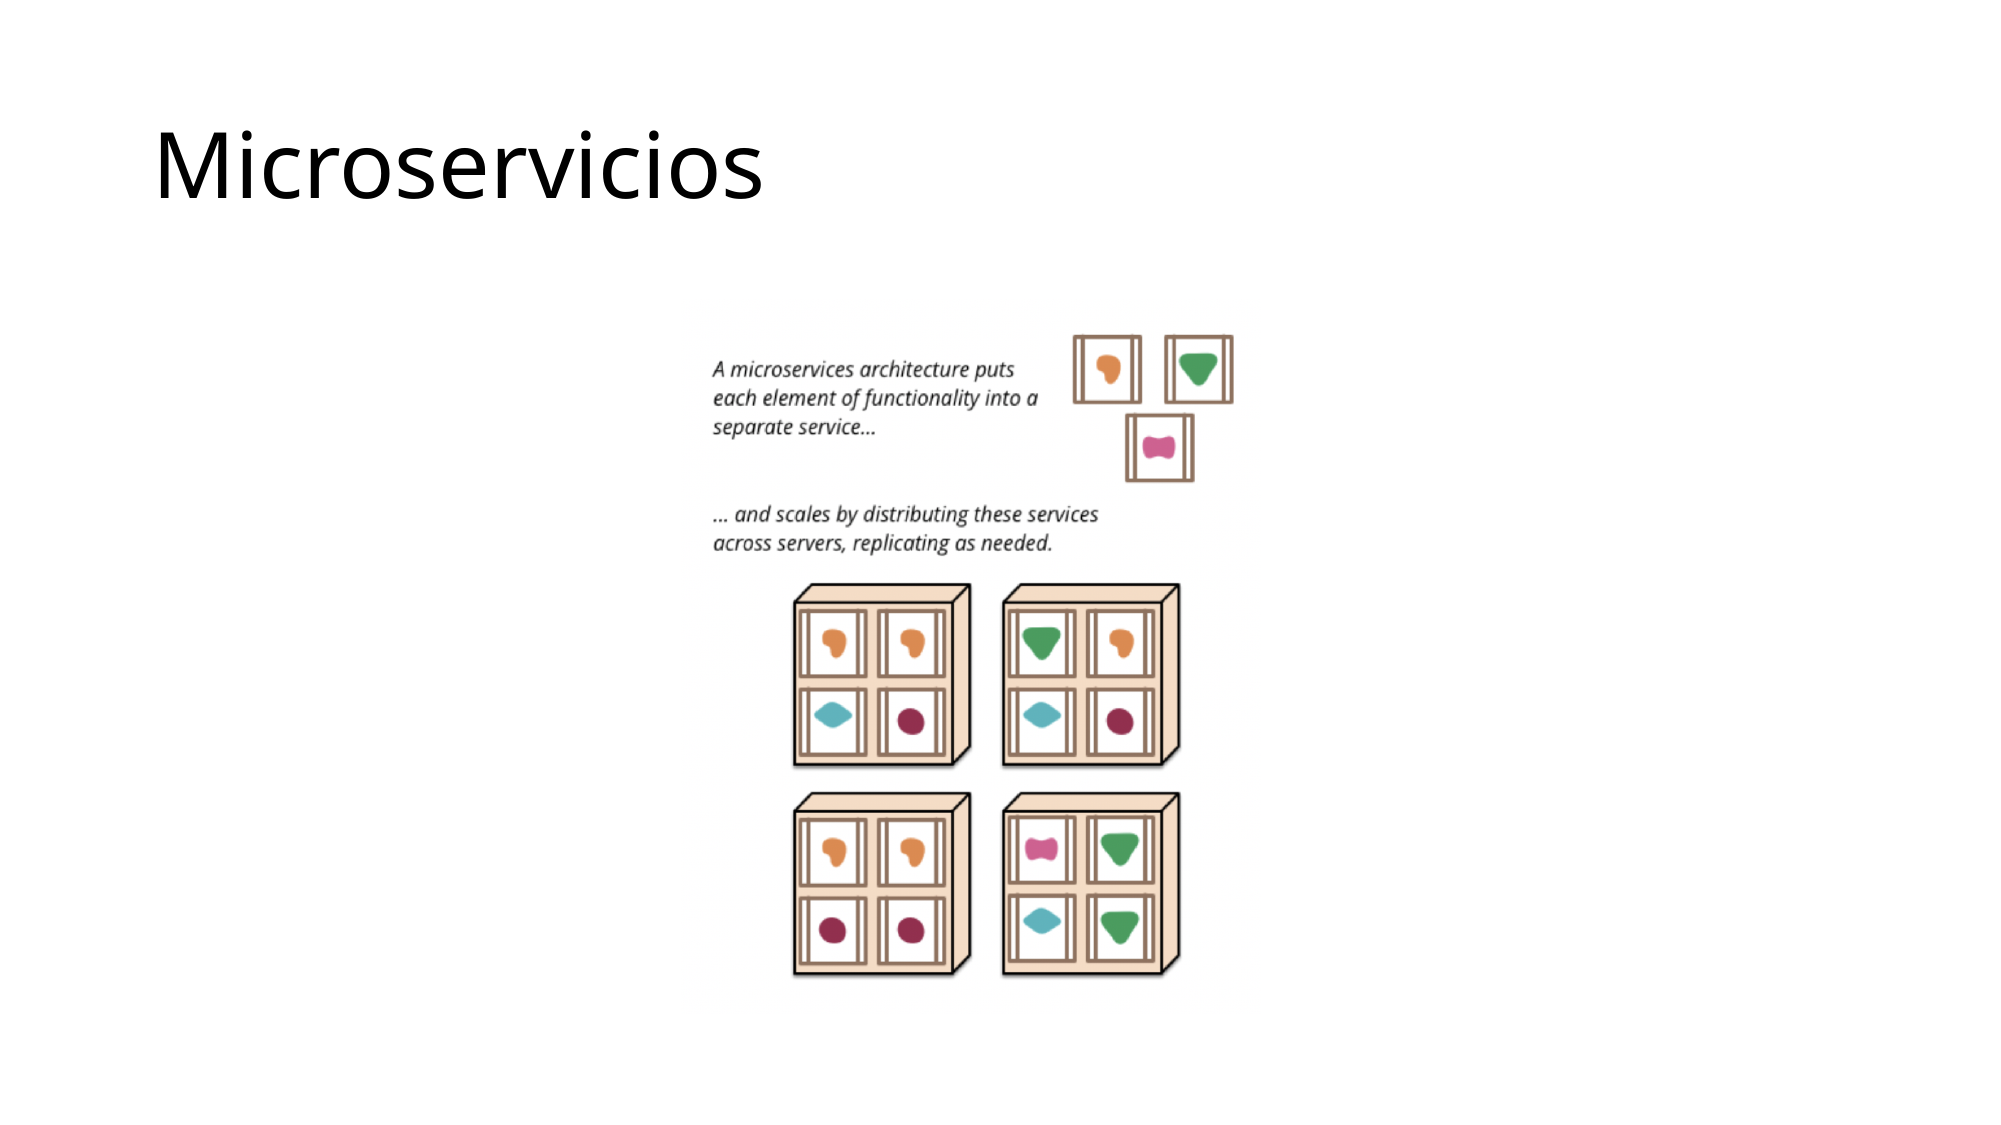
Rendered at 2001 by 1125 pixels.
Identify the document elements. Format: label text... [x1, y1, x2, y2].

title Microservicios [137, 59, 1863, 278]
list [681, 299, 1319, 1014]
